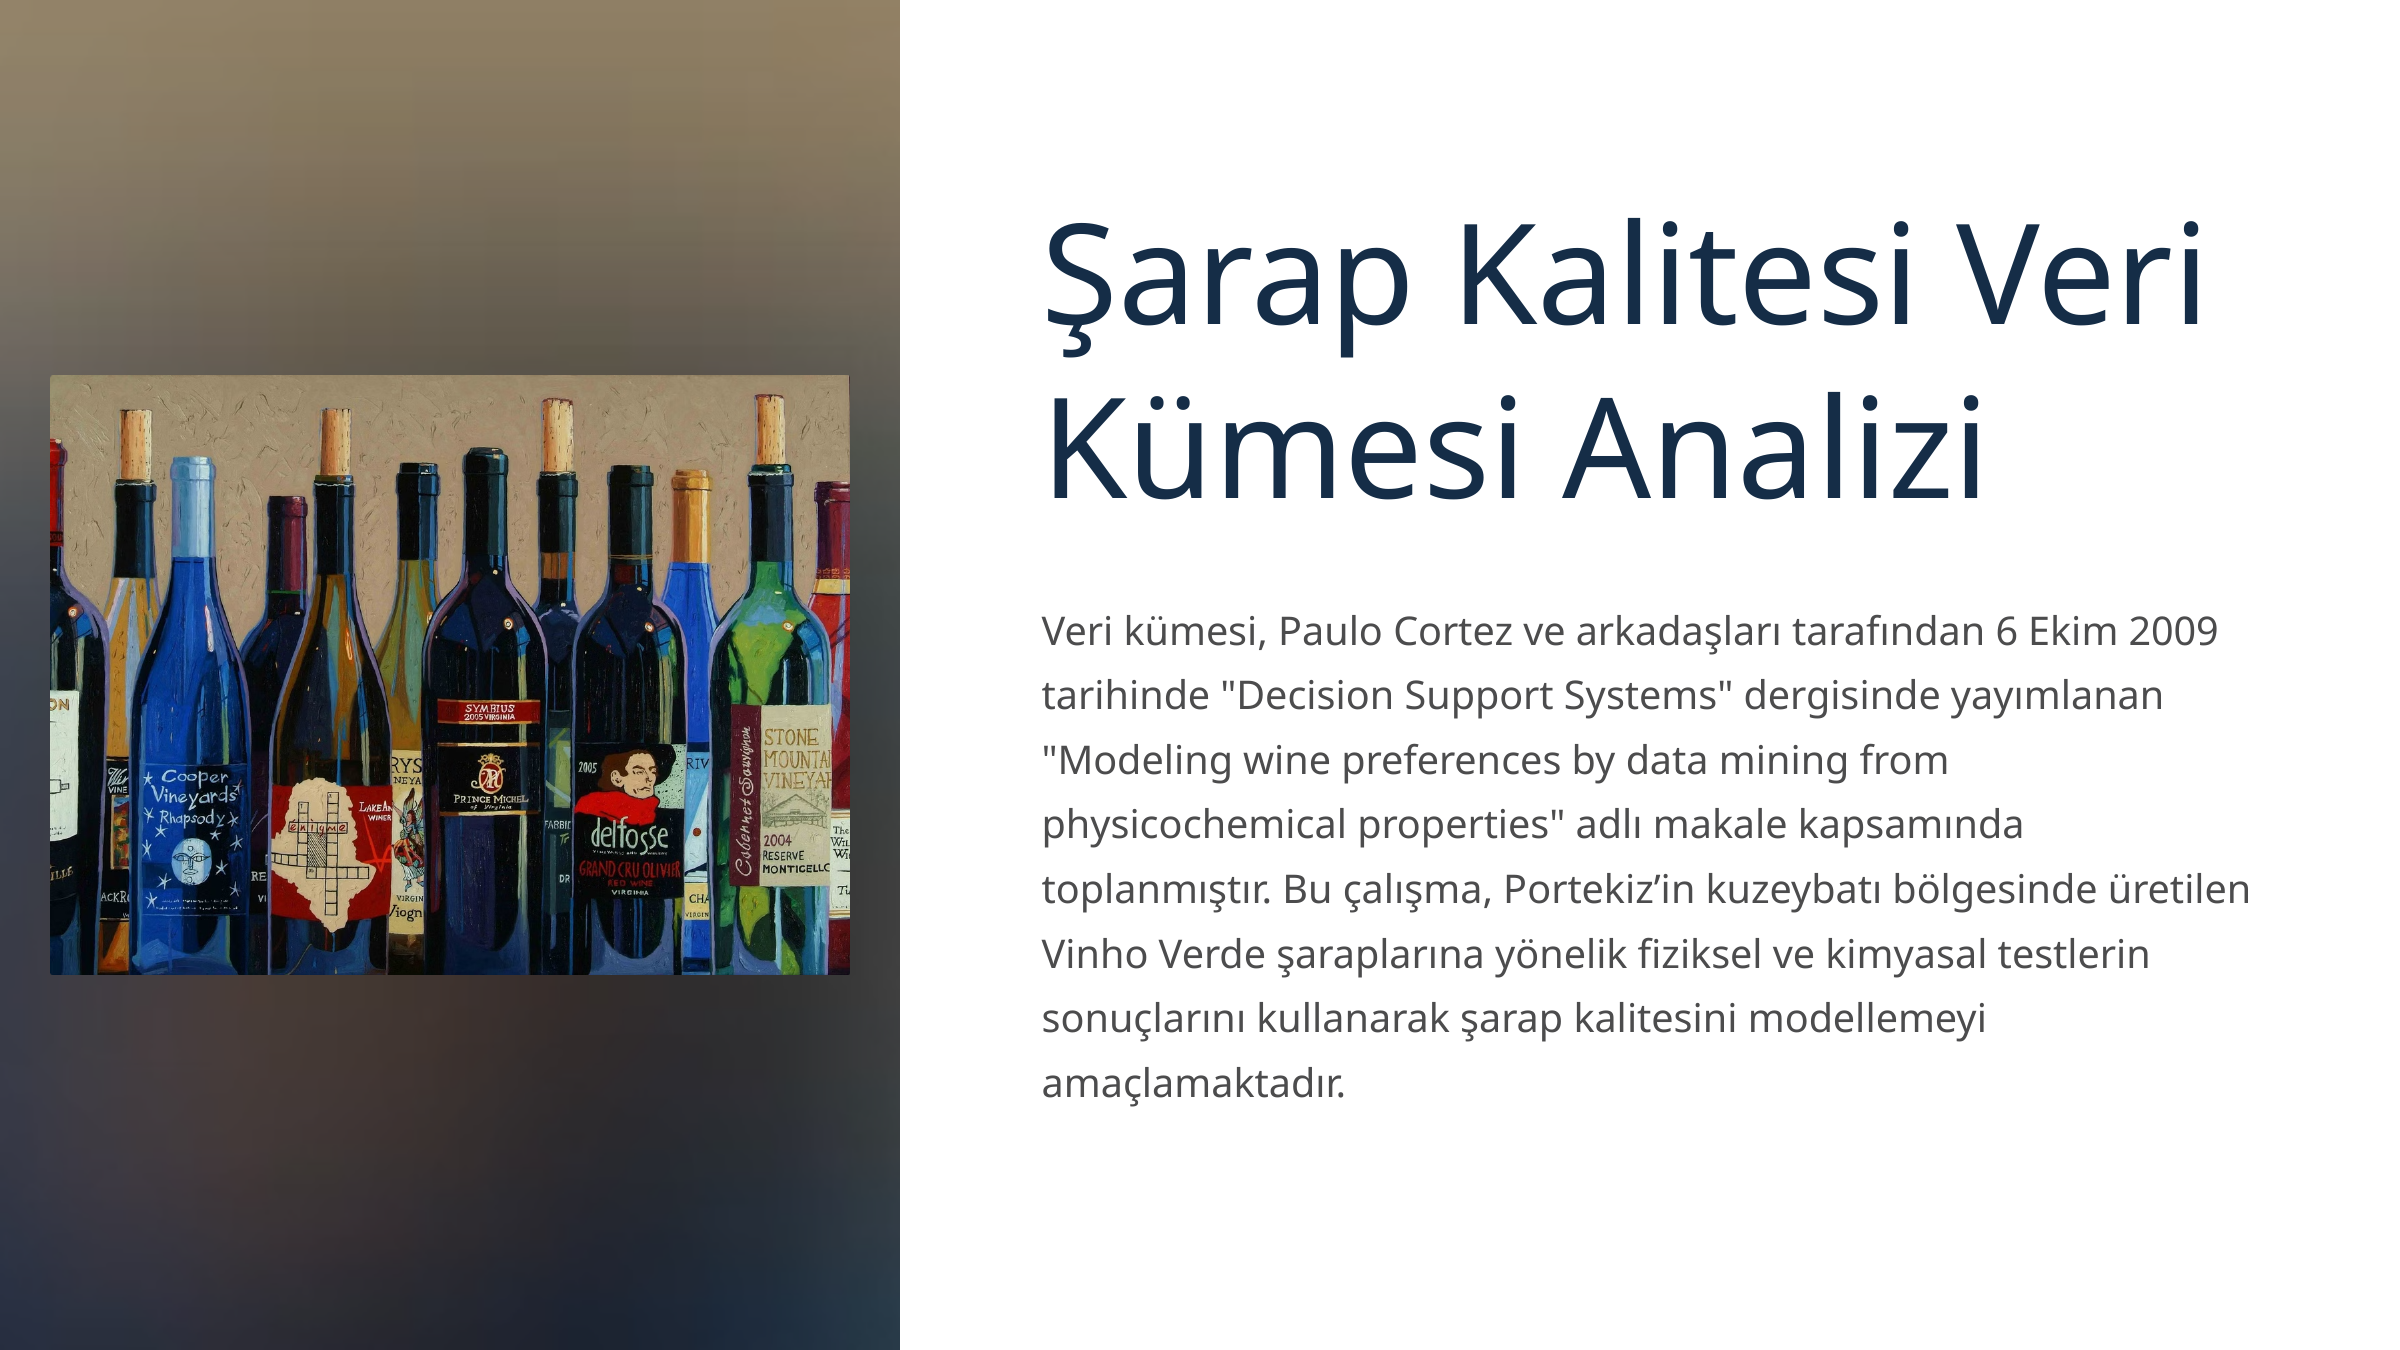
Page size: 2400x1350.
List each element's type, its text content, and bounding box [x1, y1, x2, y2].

text_box Veri kümesi, Paulo Cortez ve arkadaşları tarafından 6 Ekim 2009 tarihinde "Decision Support Systems" dergisinde yayımlanan "Modeling wine preferences by data mining from physicochemical properties" adlı makale kapsamında toplanmıştır. Bu çalışma, Portekiz’in kuzeybatı bölgesinde üretilen Vinho Verde şaraplarına yönelik fiziksel ve kimyasal testlerin sonuçlarını kullanarak şarap kalitesini modellemeyi amaçlamaktadır. [1041, 588, 2259, 1172]
text_box Şarap Kalitesi Veri Kümesi Analizi [1041, 178, 2259, 528]
picture [0, 0, 900, 1350]
